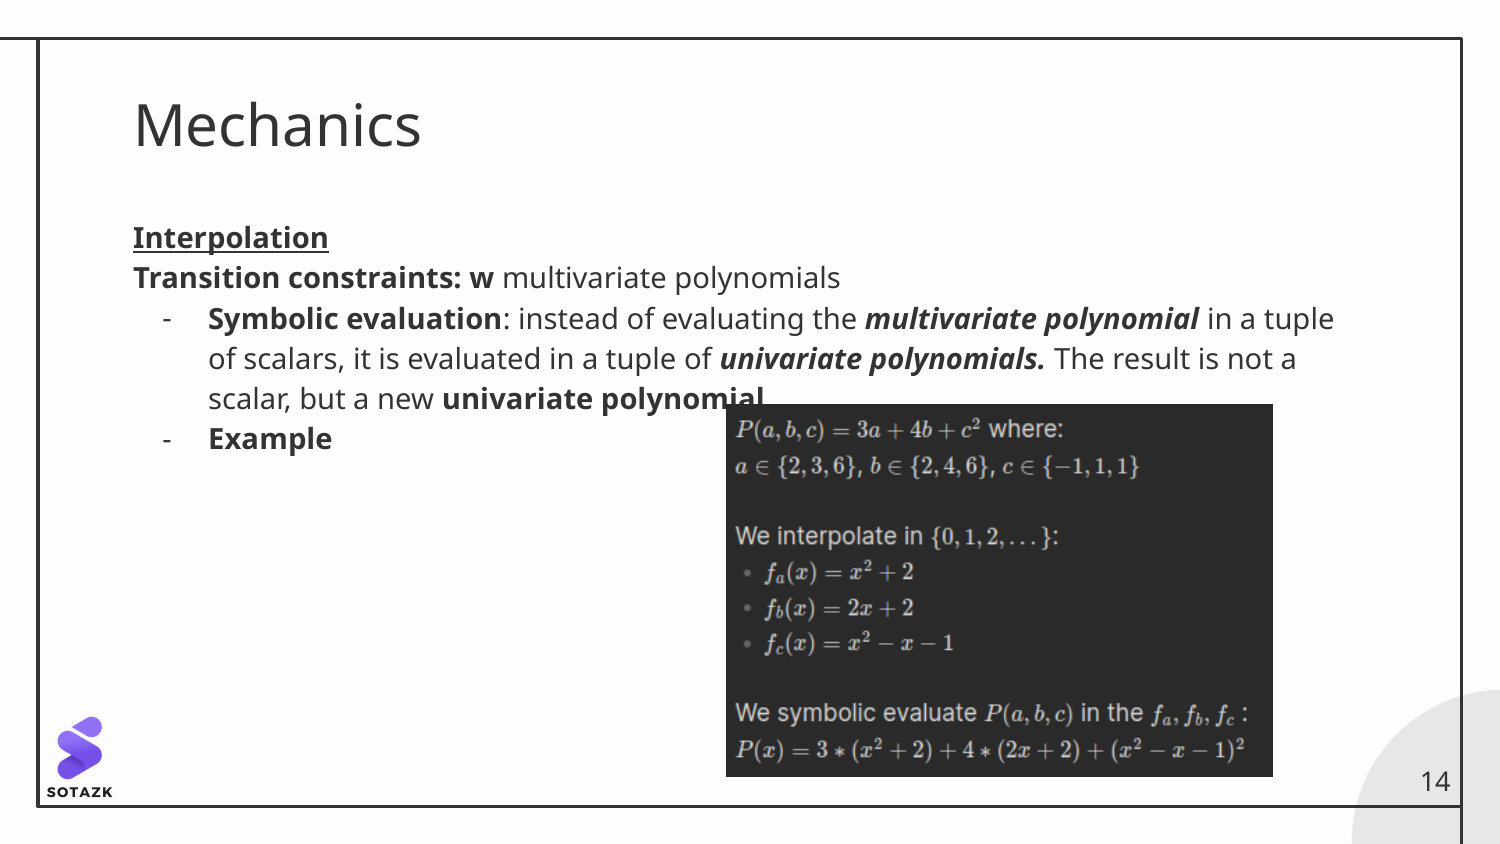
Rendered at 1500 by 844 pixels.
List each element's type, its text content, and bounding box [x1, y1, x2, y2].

title Mechanics [118, 72, 1382, 167]
slide_number ‹#› [1375, 749, 1466, 814]
picture [725, 404, 1273, 777]
picture [40, 712, 126, 800]
list Interpolation Transition constraints: w multivariate polynomials Symbolic evaluation: instead of evaluating the multivariate polynomial in a tuple of scalars, it is evaluated in a tuple of univariate polynomials. The result is not a scalar, but a new univariate polynomial. Example [118, 199, 1382, 730]
